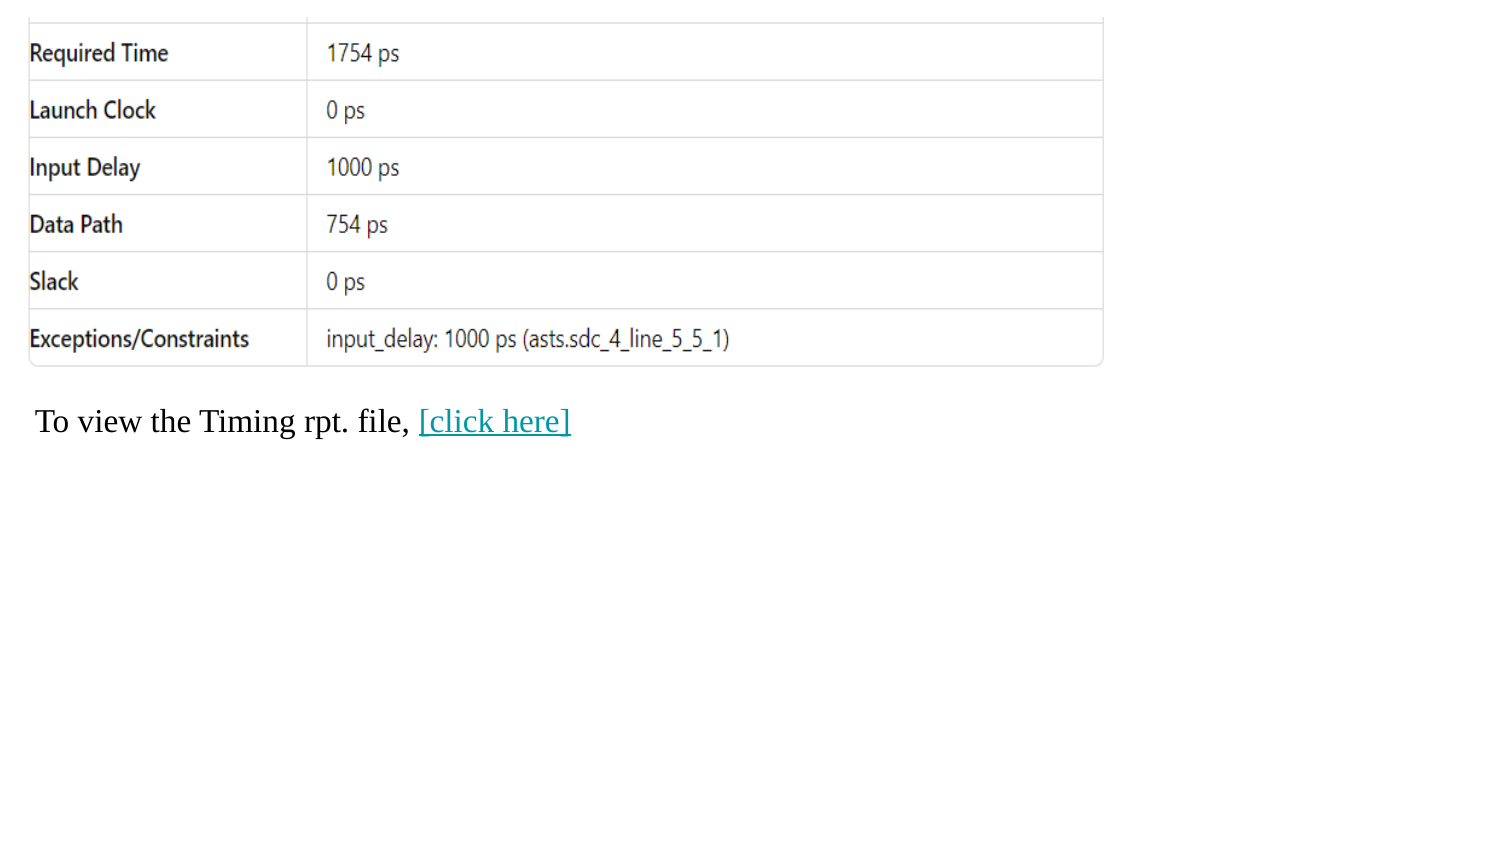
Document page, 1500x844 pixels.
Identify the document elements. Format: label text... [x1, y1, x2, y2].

picture [19, 17, 1111, 372]
text_box To view the Timing rpt. file, [click here] [19, 378, 1242, 463]
